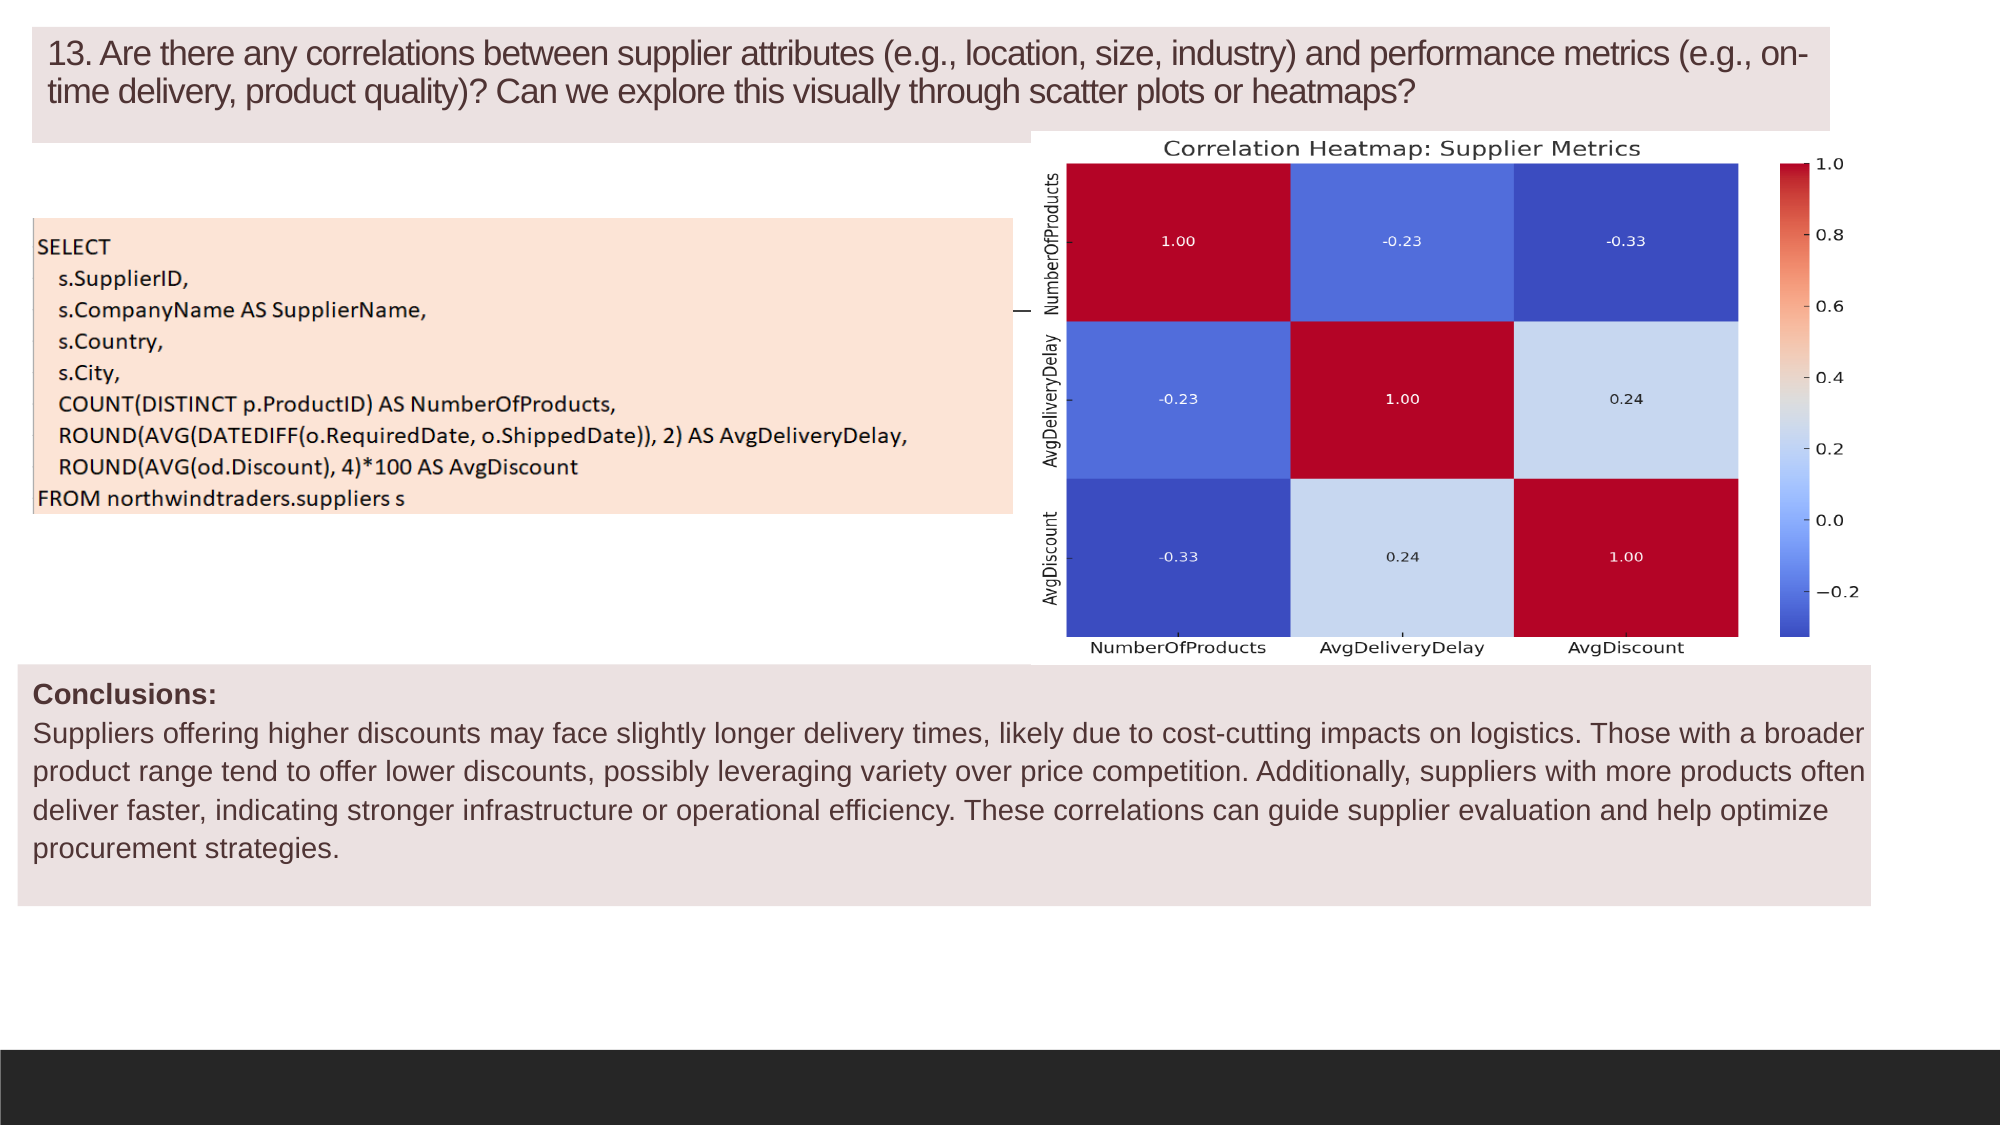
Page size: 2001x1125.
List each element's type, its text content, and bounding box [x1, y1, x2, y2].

title 13. Are there any correlations between supplier attributes (e.g., location, size, industry) and performance metrics (e.g., on-time delivery, product quality)? Can we explore this visually through scatter plots or heatmaps? [32, 26, 1830, 143]
list Conclusions: Suppliers offering higher discounts may face slightly longer delivery times, likely due to cost-cutting impacts on logistics. Those with a broader product range tend to offer lower discounts, possibly leveraging variety over price competition. Additionally, suppliers with more products often deliver faster, indicating stronger infrastructure or operational efficiency. These correlations can guide supplier evaluation and help optimize procurement strategies. [17, 664, 1871, 907]
picture [31, 218, 1014, 514]
picture [1030, 130, 1872, 665]
